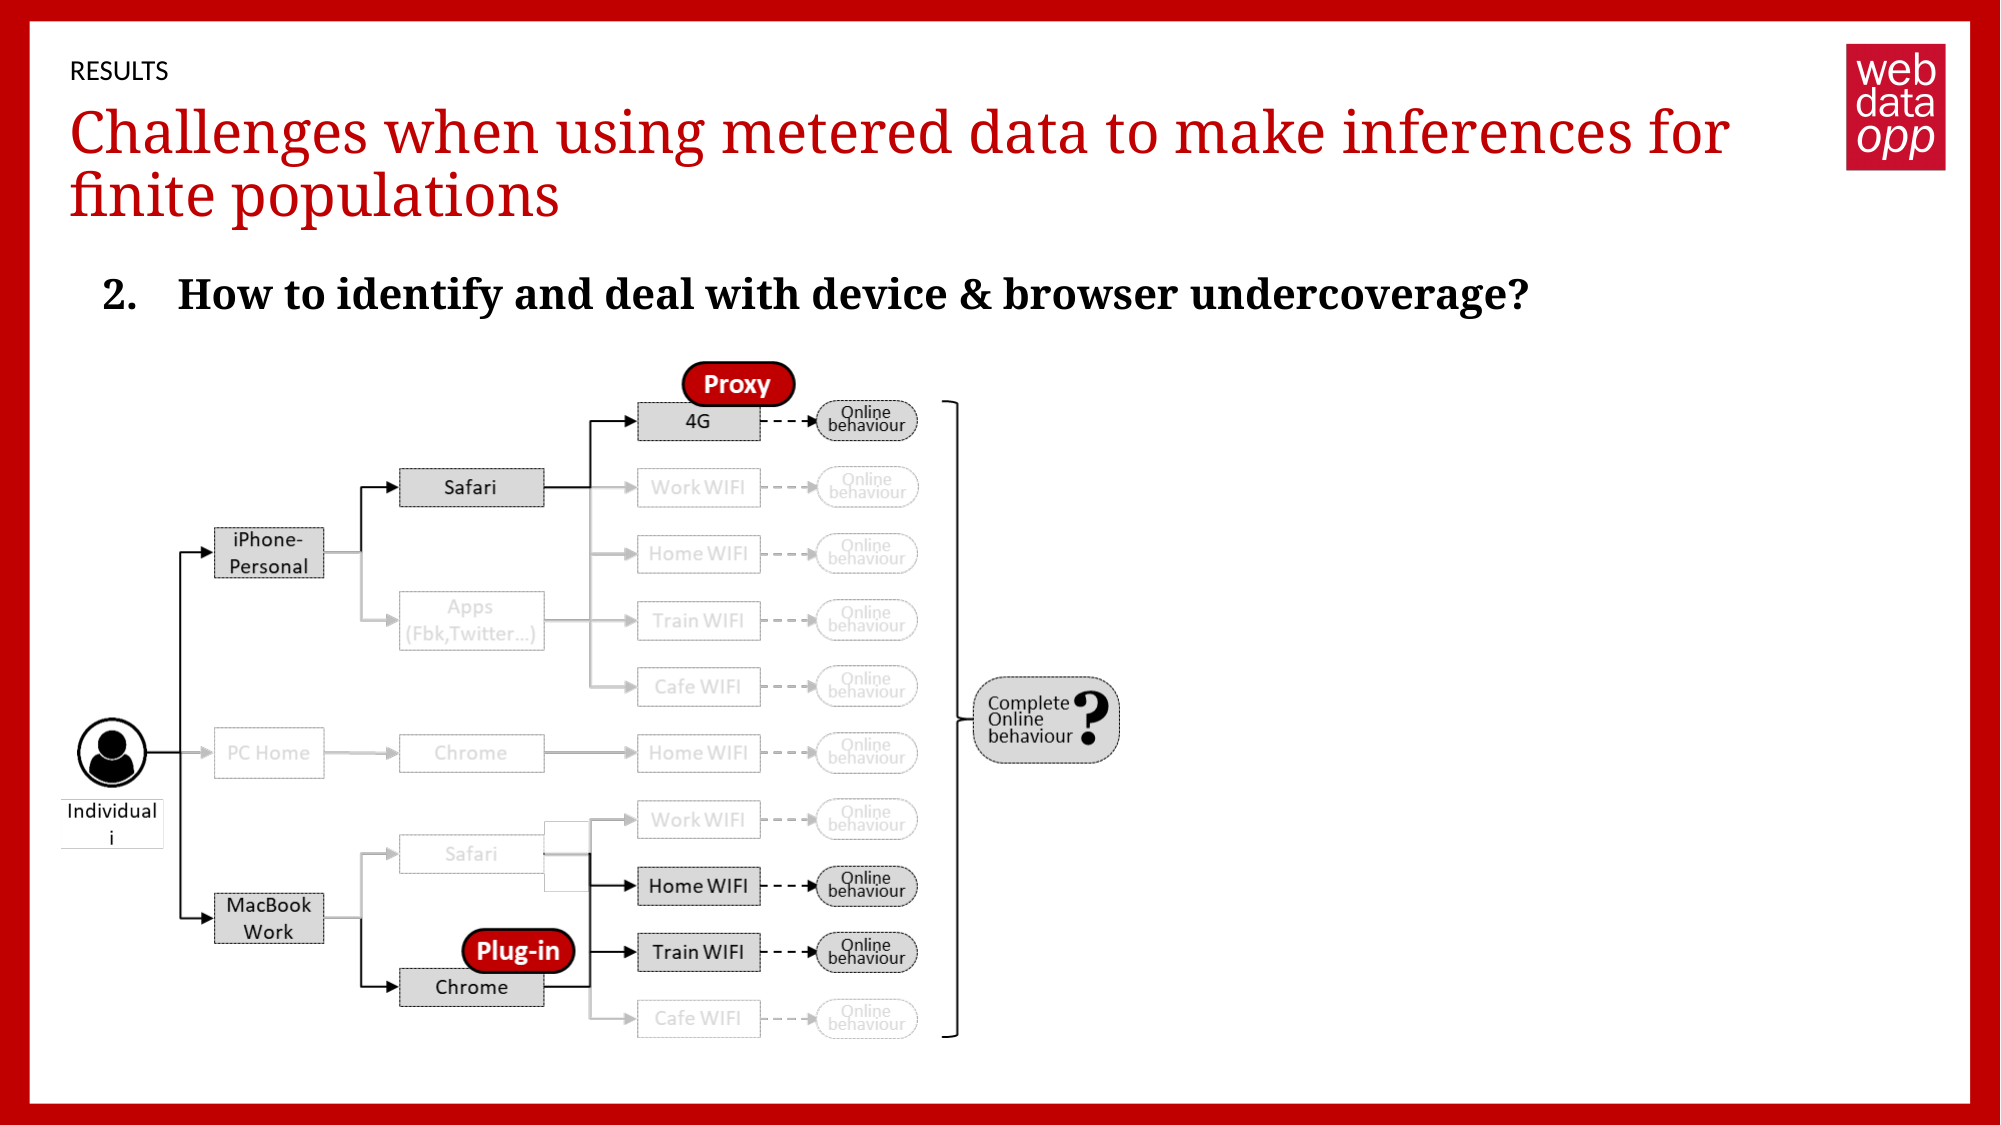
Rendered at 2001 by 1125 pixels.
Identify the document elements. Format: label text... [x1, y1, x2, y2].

picture [1845, 42, 1948, 174]
title Challenges when using metered data to make inferences for finite populations [54, 130, 1807, 202]
picture [54, 357, 1158, 1047]
list RESULTS [54, 48, 1747, 95]
list How to identify and deal with device & browser undercoverage? [87, 265, 1913, 1047]
